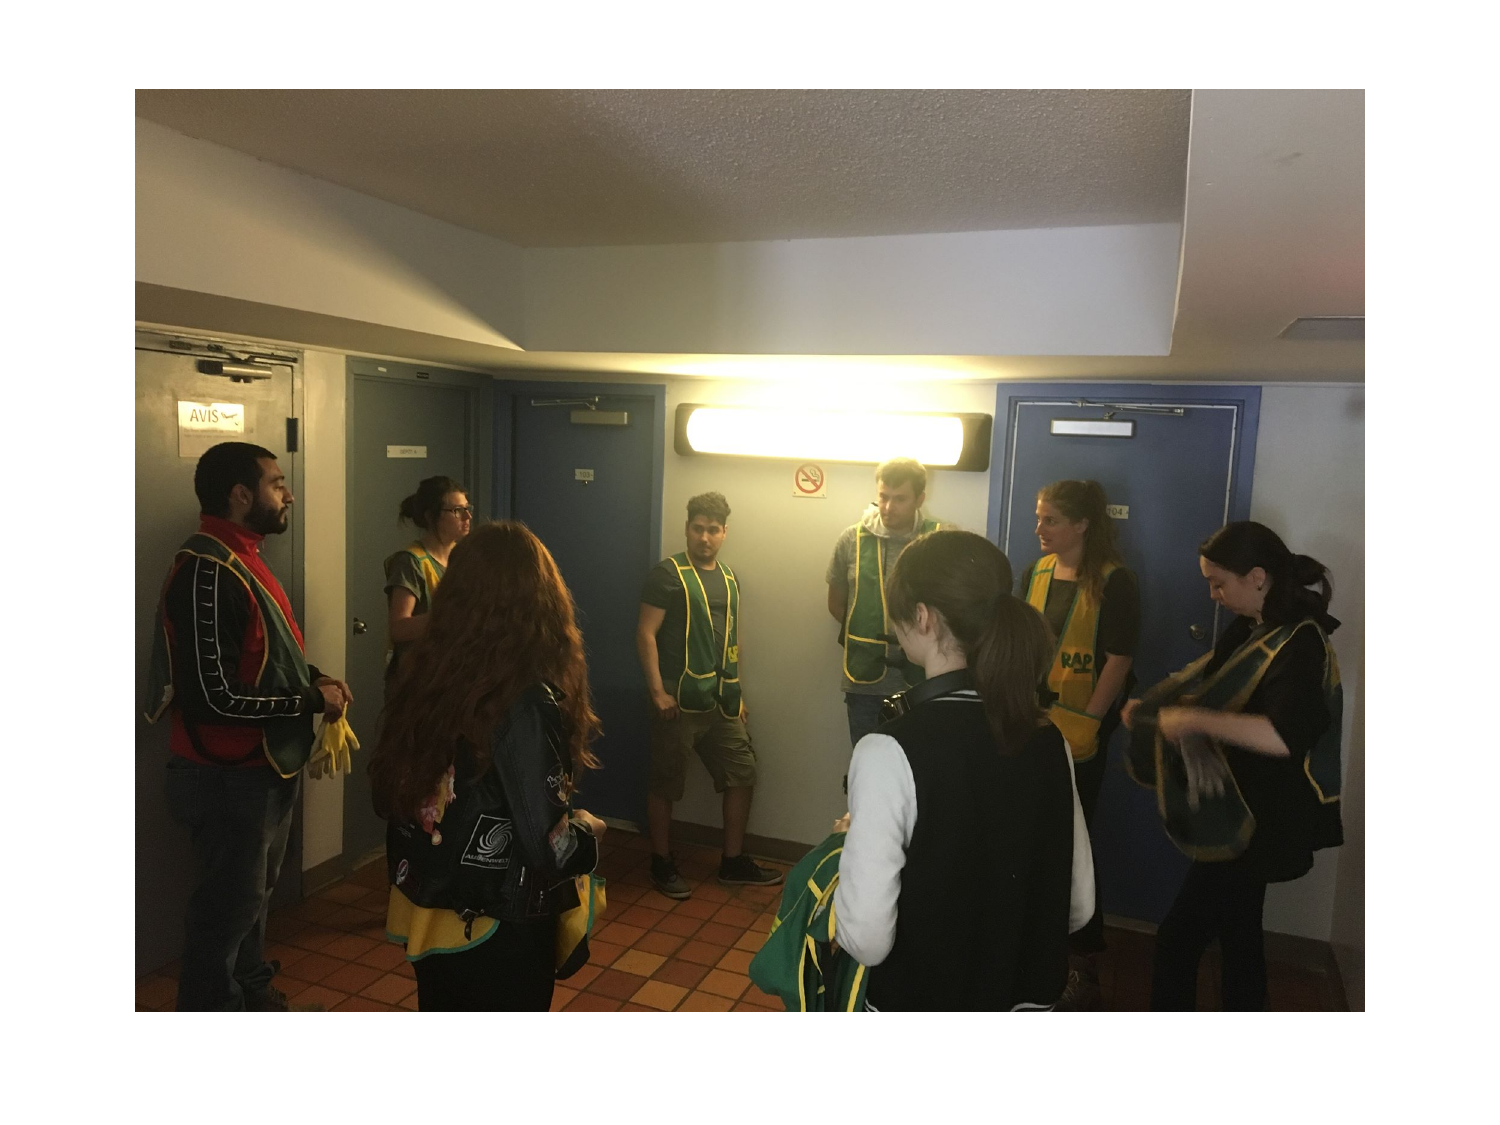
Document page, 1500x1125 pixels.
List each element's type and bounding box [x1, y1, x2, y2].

picture [135, 89, 1365, 1012]
